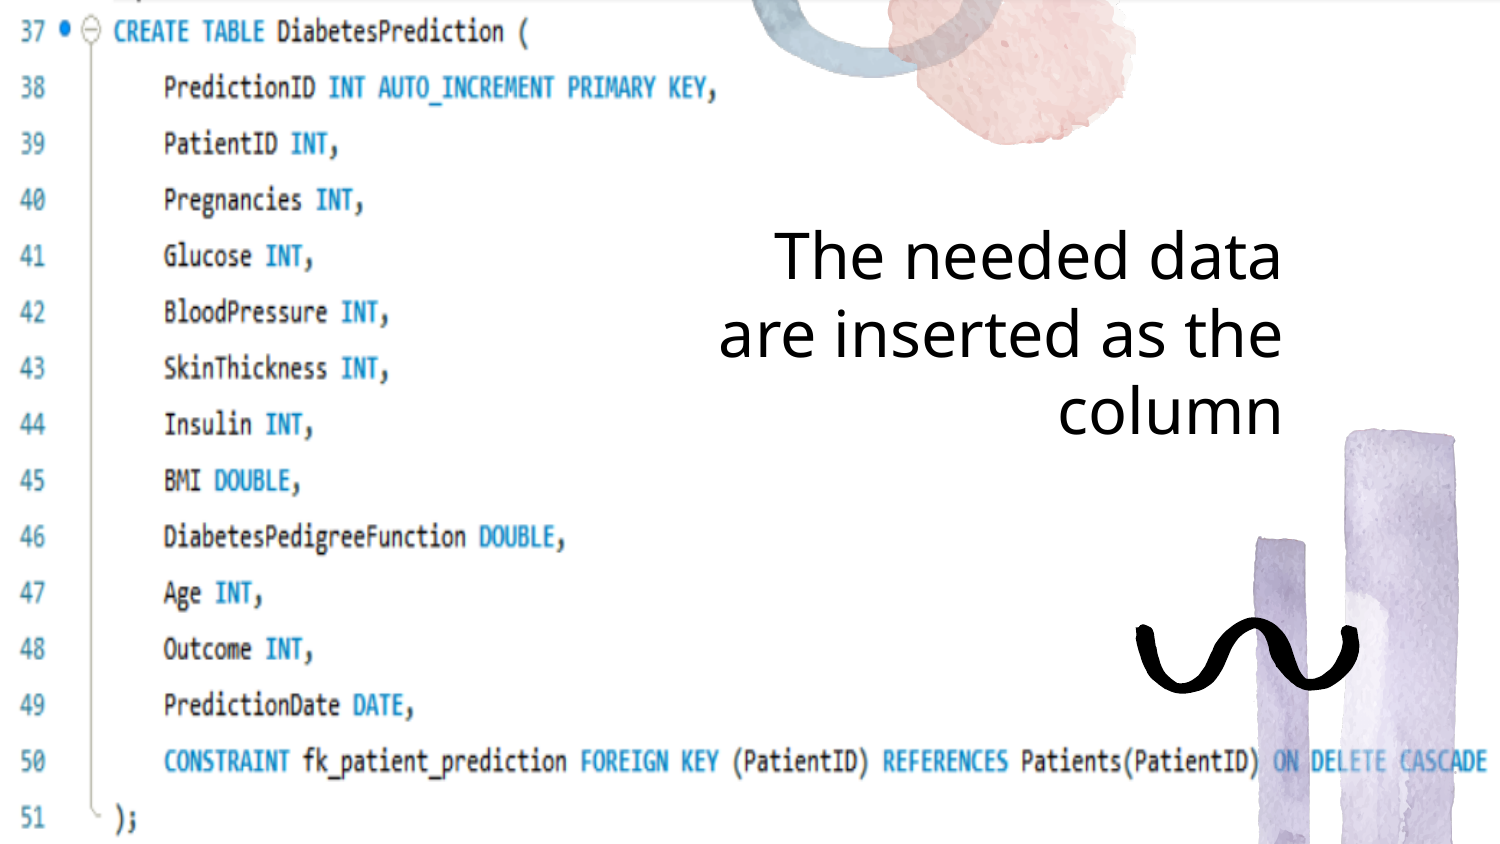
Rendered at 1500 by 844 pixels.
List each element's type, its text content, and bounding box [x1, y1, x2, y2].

picture [0, 0, 1500, 844]
title The needed data are inserted as the column [696, 293, 1300, 463]
